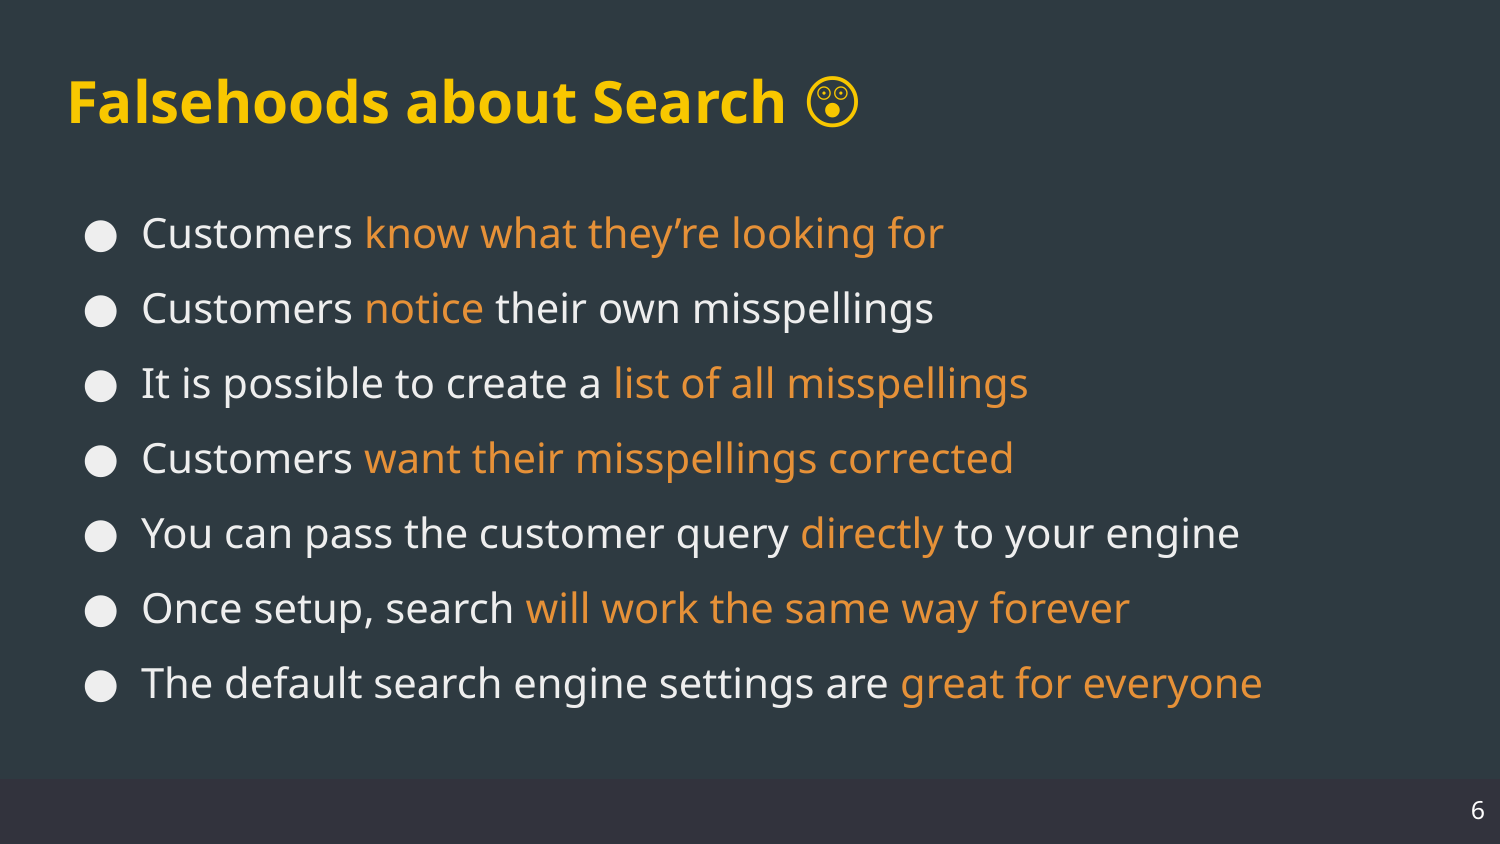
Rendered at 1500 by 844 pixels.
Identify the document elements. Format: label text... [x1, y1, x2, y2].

slide_number ‹#› [1410, 779, 1500, 844]
list Customers know what they’re looking for Customers notice their own misspellings It is possible to create a list of all misspellings Customers want their misspellings corrected You can pass the customer query directly to your engine Once setup, search will work the same way forever The default search engine settings are great for everyone [51, 166, 1449, 758]
title Falsehoods about Search 😲 [51, 50, 1449, 145]
